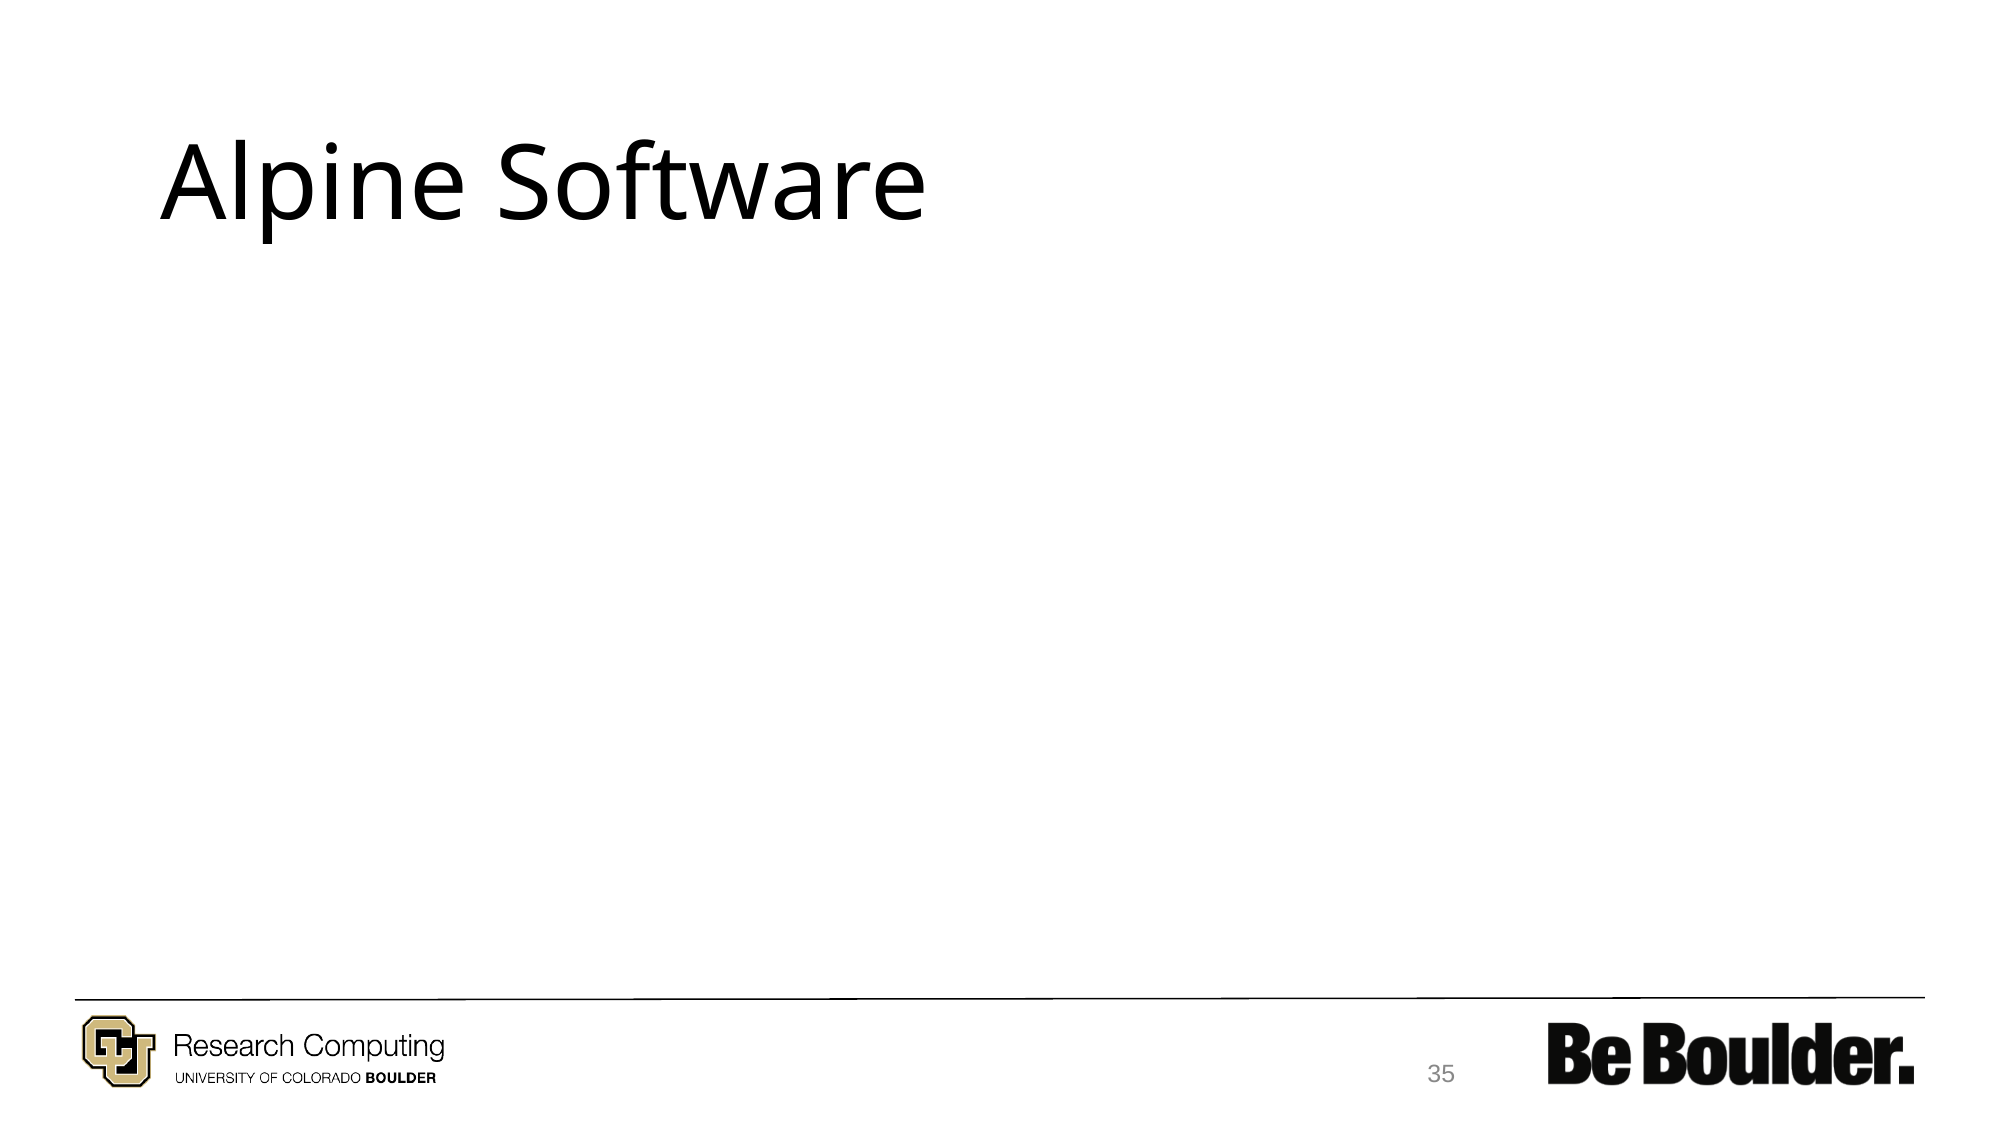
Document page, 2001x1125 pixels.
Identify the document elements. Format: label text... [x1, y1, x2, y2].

title Alpine Software [137, 59, 1863, 278]
picture [81, 1015, 444, 1088]
picture [1524, 1015, 1938, 1088]
slide_number 35 [1412, 1042, 1525, 1103]
